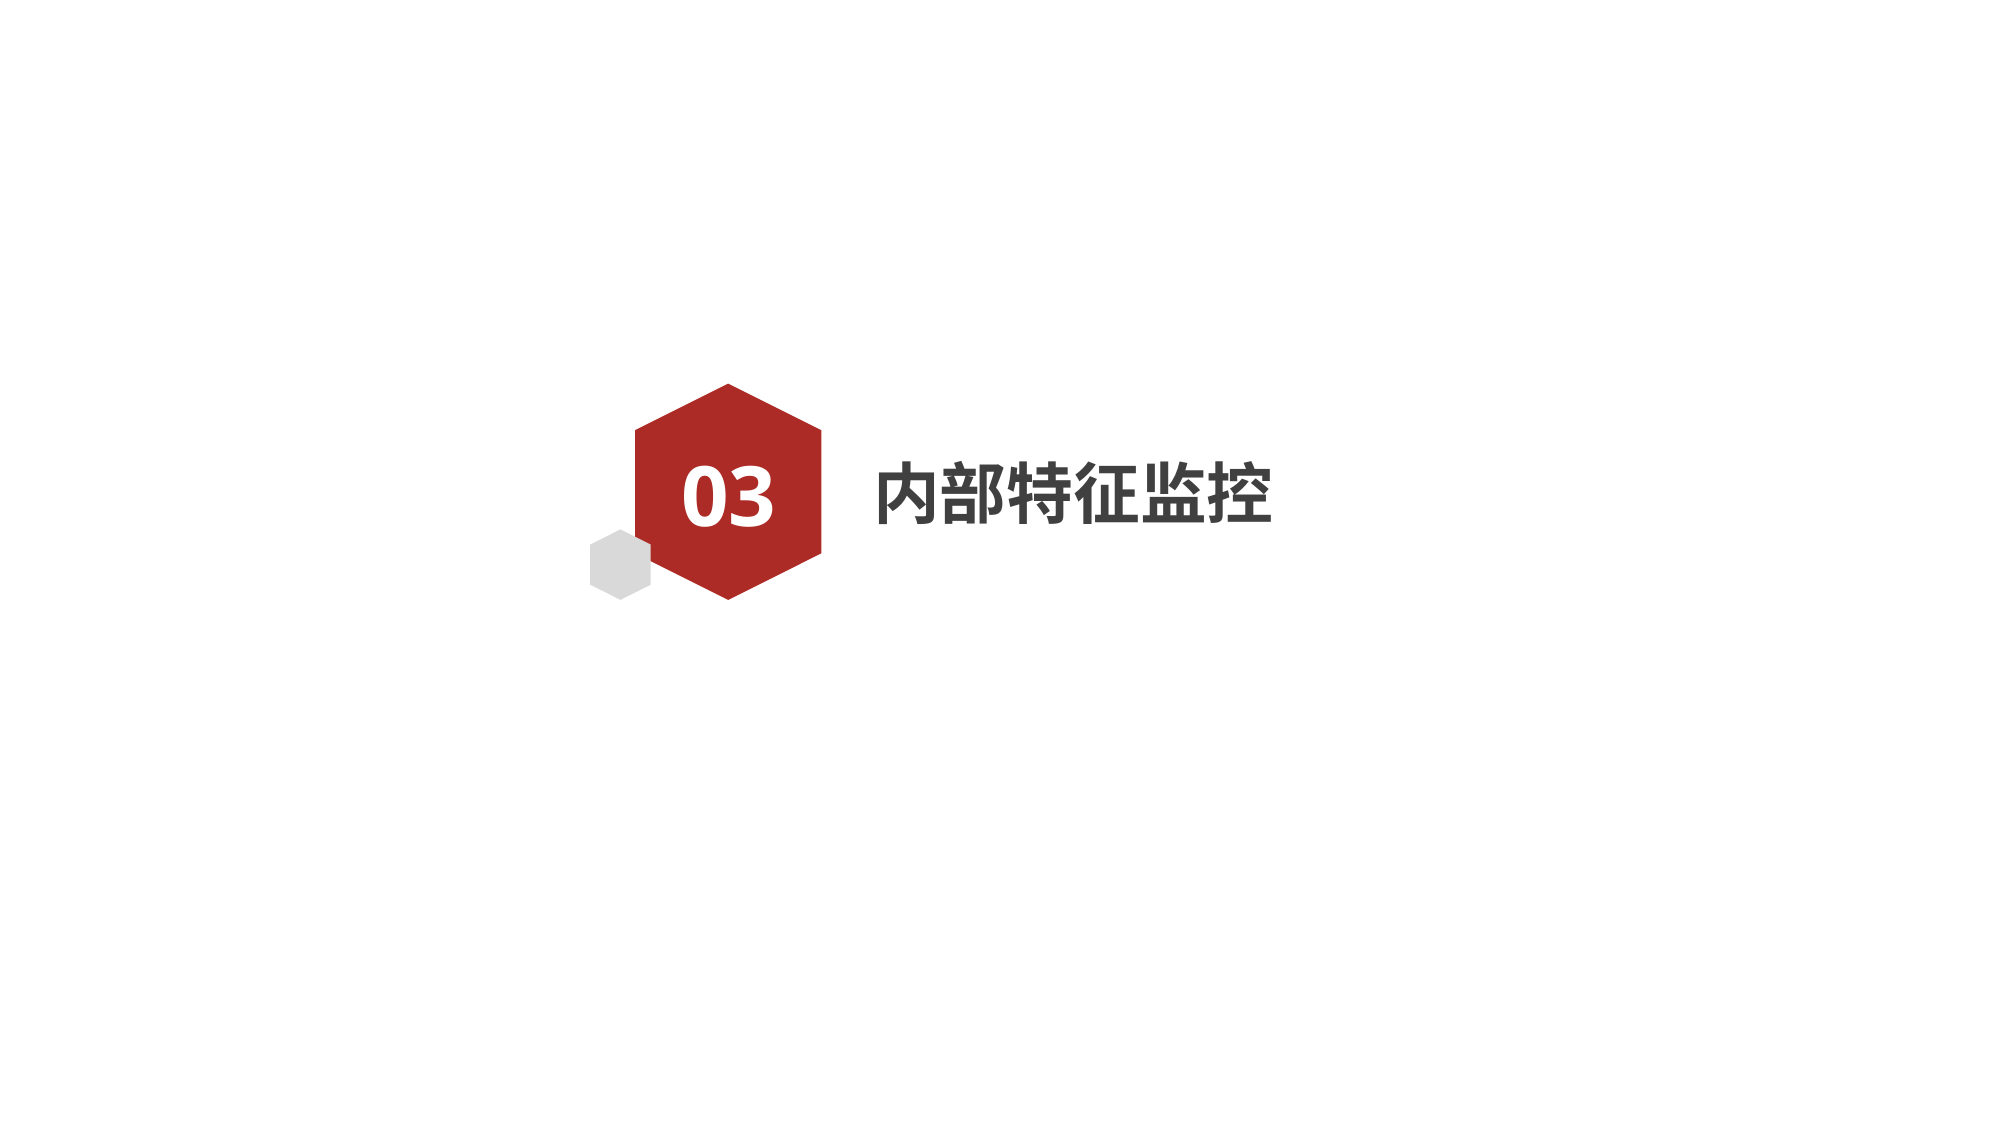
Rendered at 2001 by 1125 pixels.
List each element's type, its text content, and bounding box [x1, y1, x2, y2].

list 03 [636, 404, 822, 594]
title 内部特征监控 [858, 453, 1950, 672]
